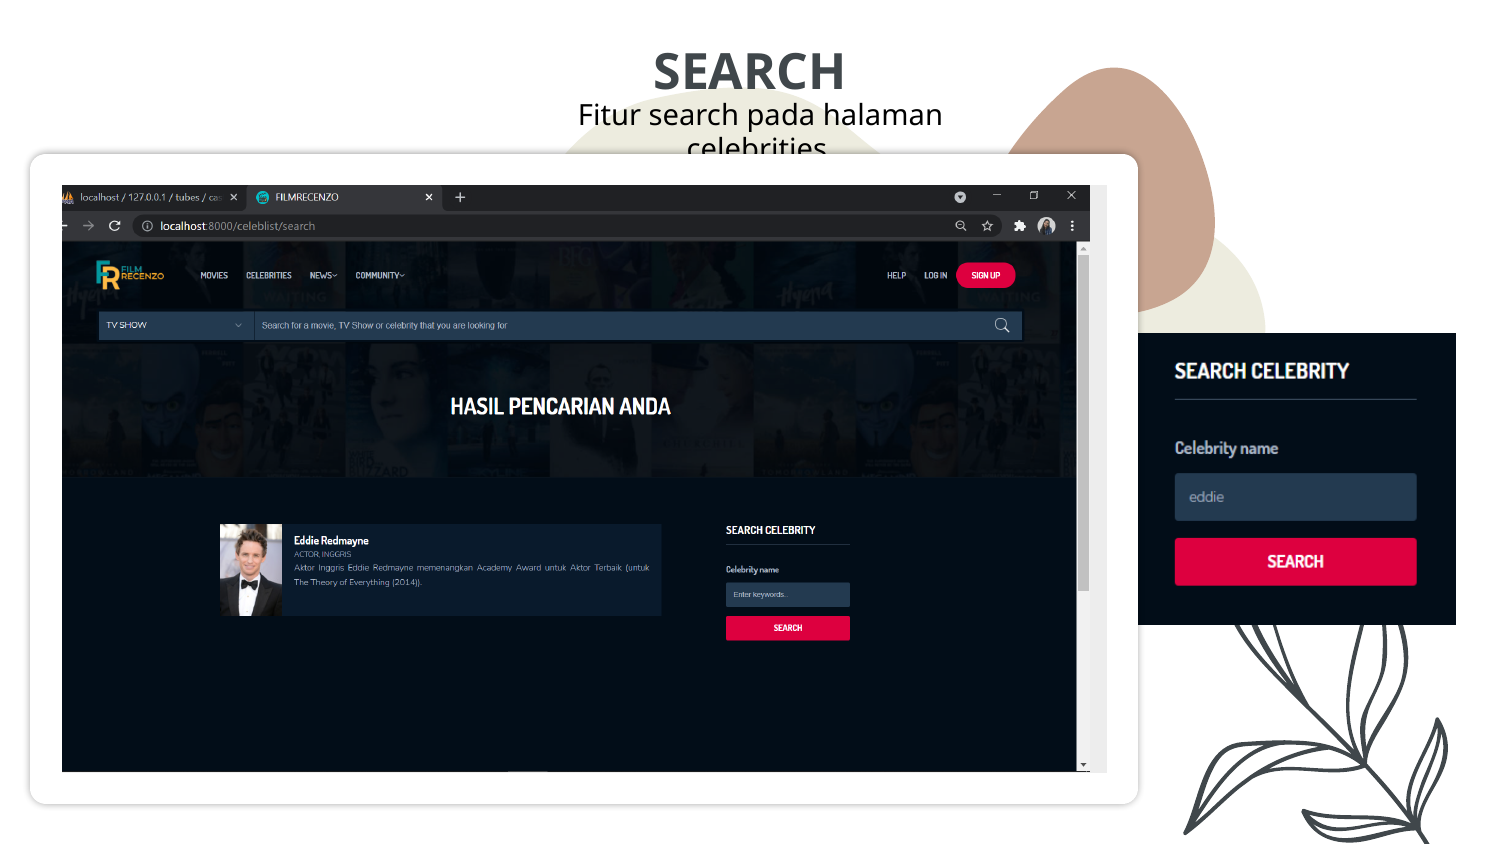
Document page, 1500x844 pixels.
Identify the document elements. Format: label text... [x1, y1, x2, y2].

picture [1125, 332, 1457, 625]
title SEARCH [584, 19, 916, 88]
text_box Fitur search pada halaman celebrities [519, 88, 1002, 148]
picture [61, 184, 1107, 773]
